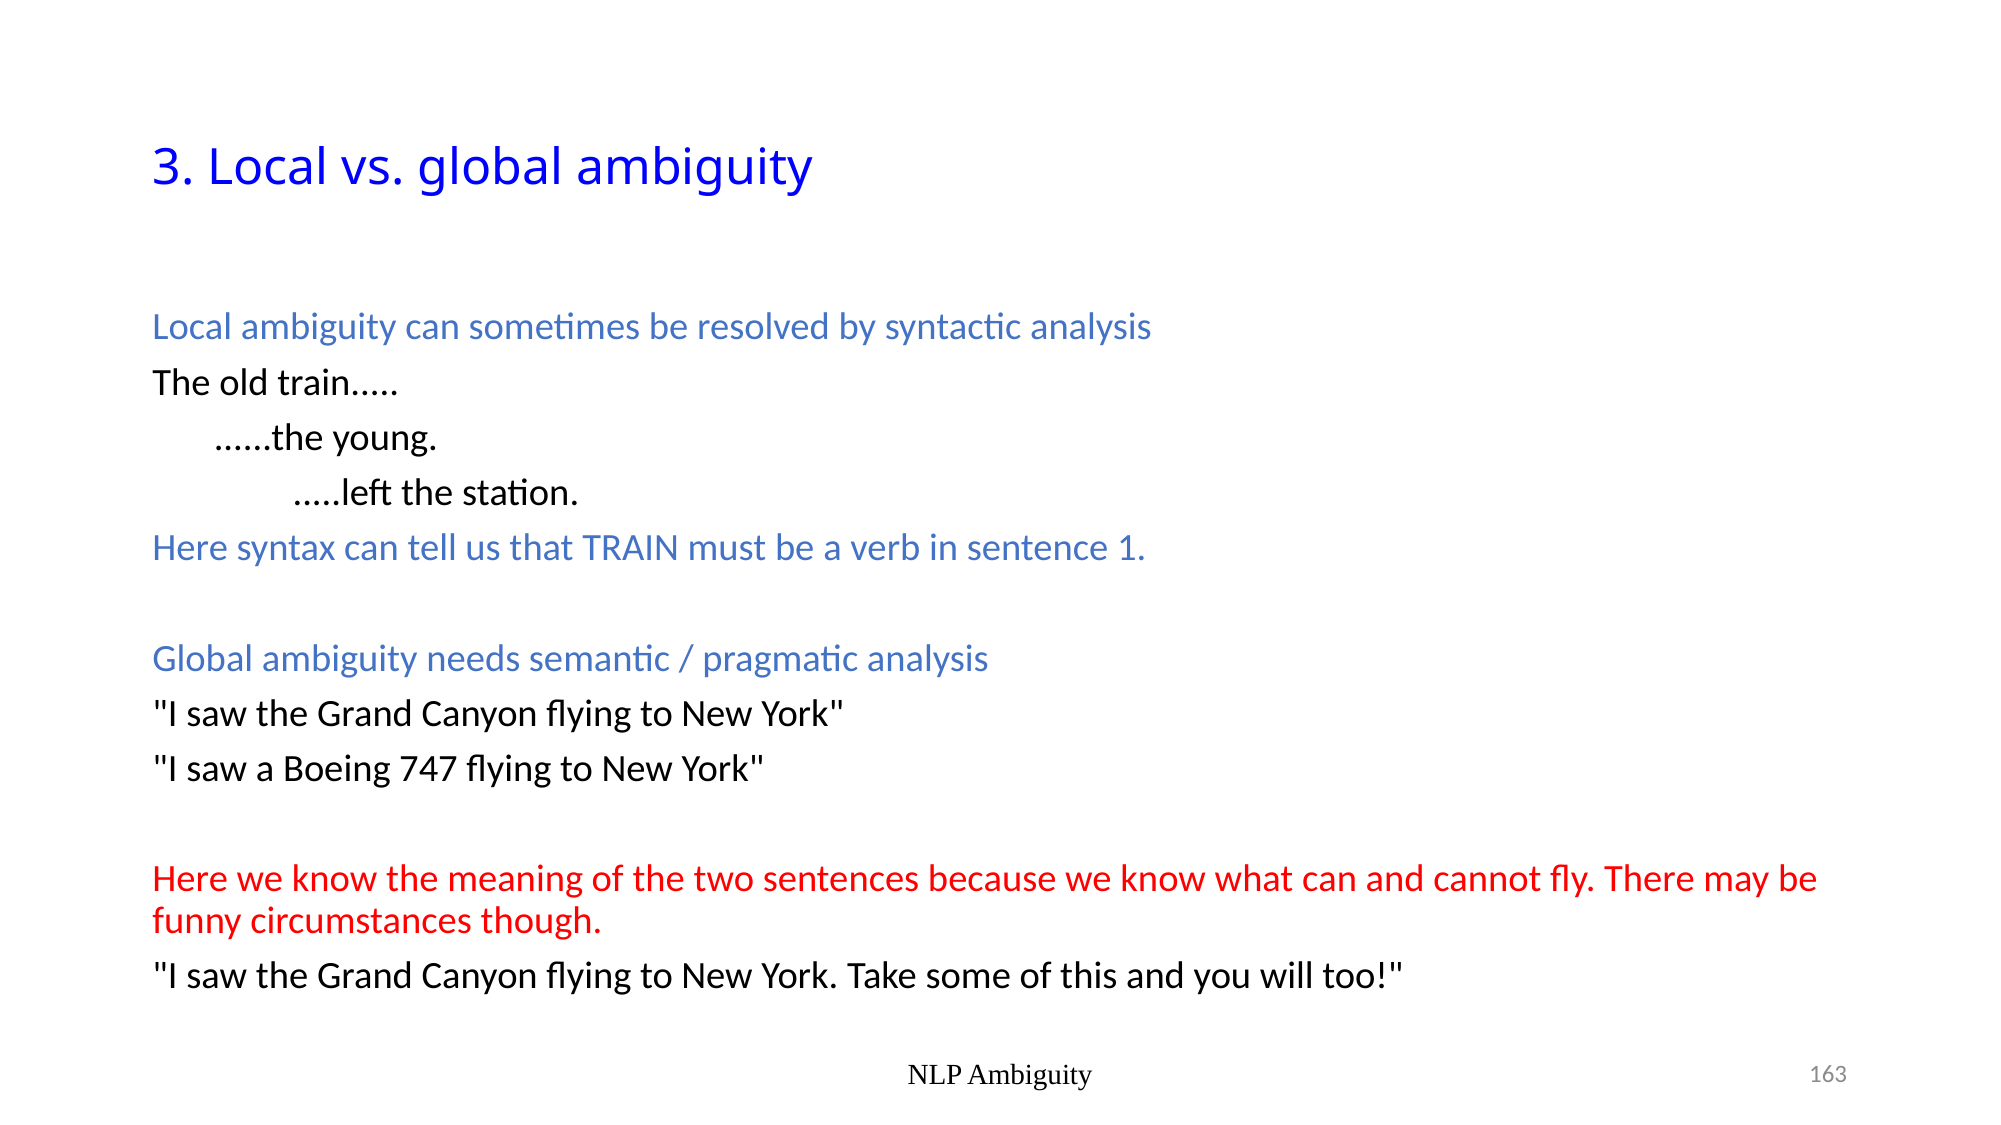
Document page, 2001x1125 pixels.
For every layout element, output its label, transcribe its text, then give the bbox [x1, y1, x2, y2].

footer NLP Ambiguity [662, 1042, 1338, 1103]
title 3. Local vs. global ambiguity [137, 59, 1863, 278]
list Local ambiguity can sometimes be resolved by syntactic analysis The old train..... ......the young. .....left the station. Here syntax can tell us that TRAIN must be a verb in sentence 1. Global ambiguity needs semantic / pragmatic analysis "I saw the Grand Canyon flying to New York" "I saw a Boeing 747 flying to New York" Here we know the meaning of the two sentences because we know what can and cannot fly. There may be funny circumstances though. "I saw the Grand Canyon flying to New York. Take some of this and you will too!" [137, 299, 1863, 1014]
slide_number 163 [1412, 1042, 1863, 1103]
